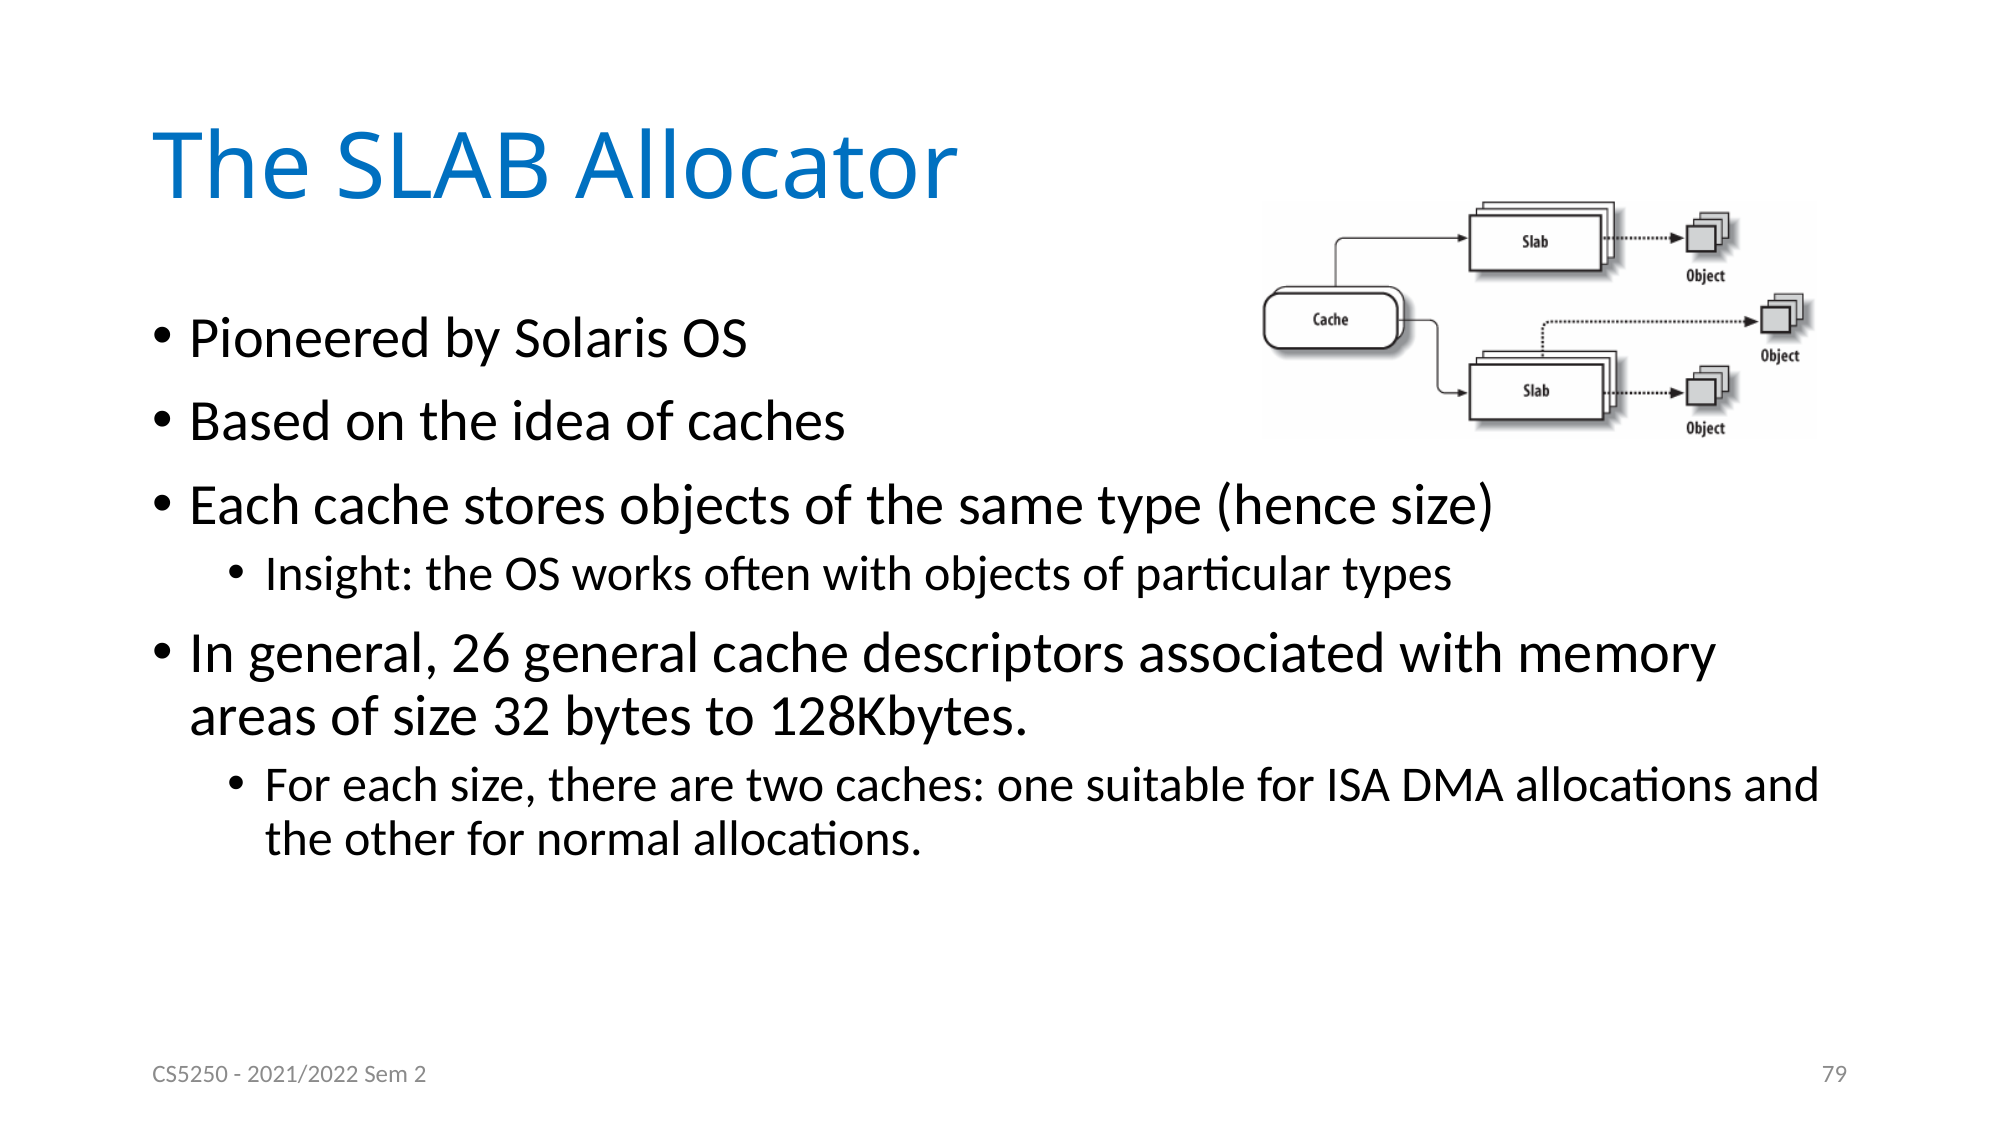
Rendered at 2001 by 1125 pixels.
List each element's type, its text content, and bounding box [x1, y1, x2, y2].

list Pioneered by Solaris OS Based on the idea of caches Each cache stores objects of the same type (hence size) Insight: the OS works often with objects of particular types In general, 26 general cache descriptors associated with memory areas of size 32 bytes to 128Kbytes. For each size, there are two caches: one suitable for ISA DMA allocations and the other for normal allocations. [137, 299, 1863, 1014]
title The SLAB Allocator [137, 59, 1863, 278]
picture [1229, 183, 1893, 453]
slide_number CS5250 - 2021/2022 Sem 2 [137, 1042, 588, 1103]
slide_number 79 [1412, 1042, 1863, 1103]
